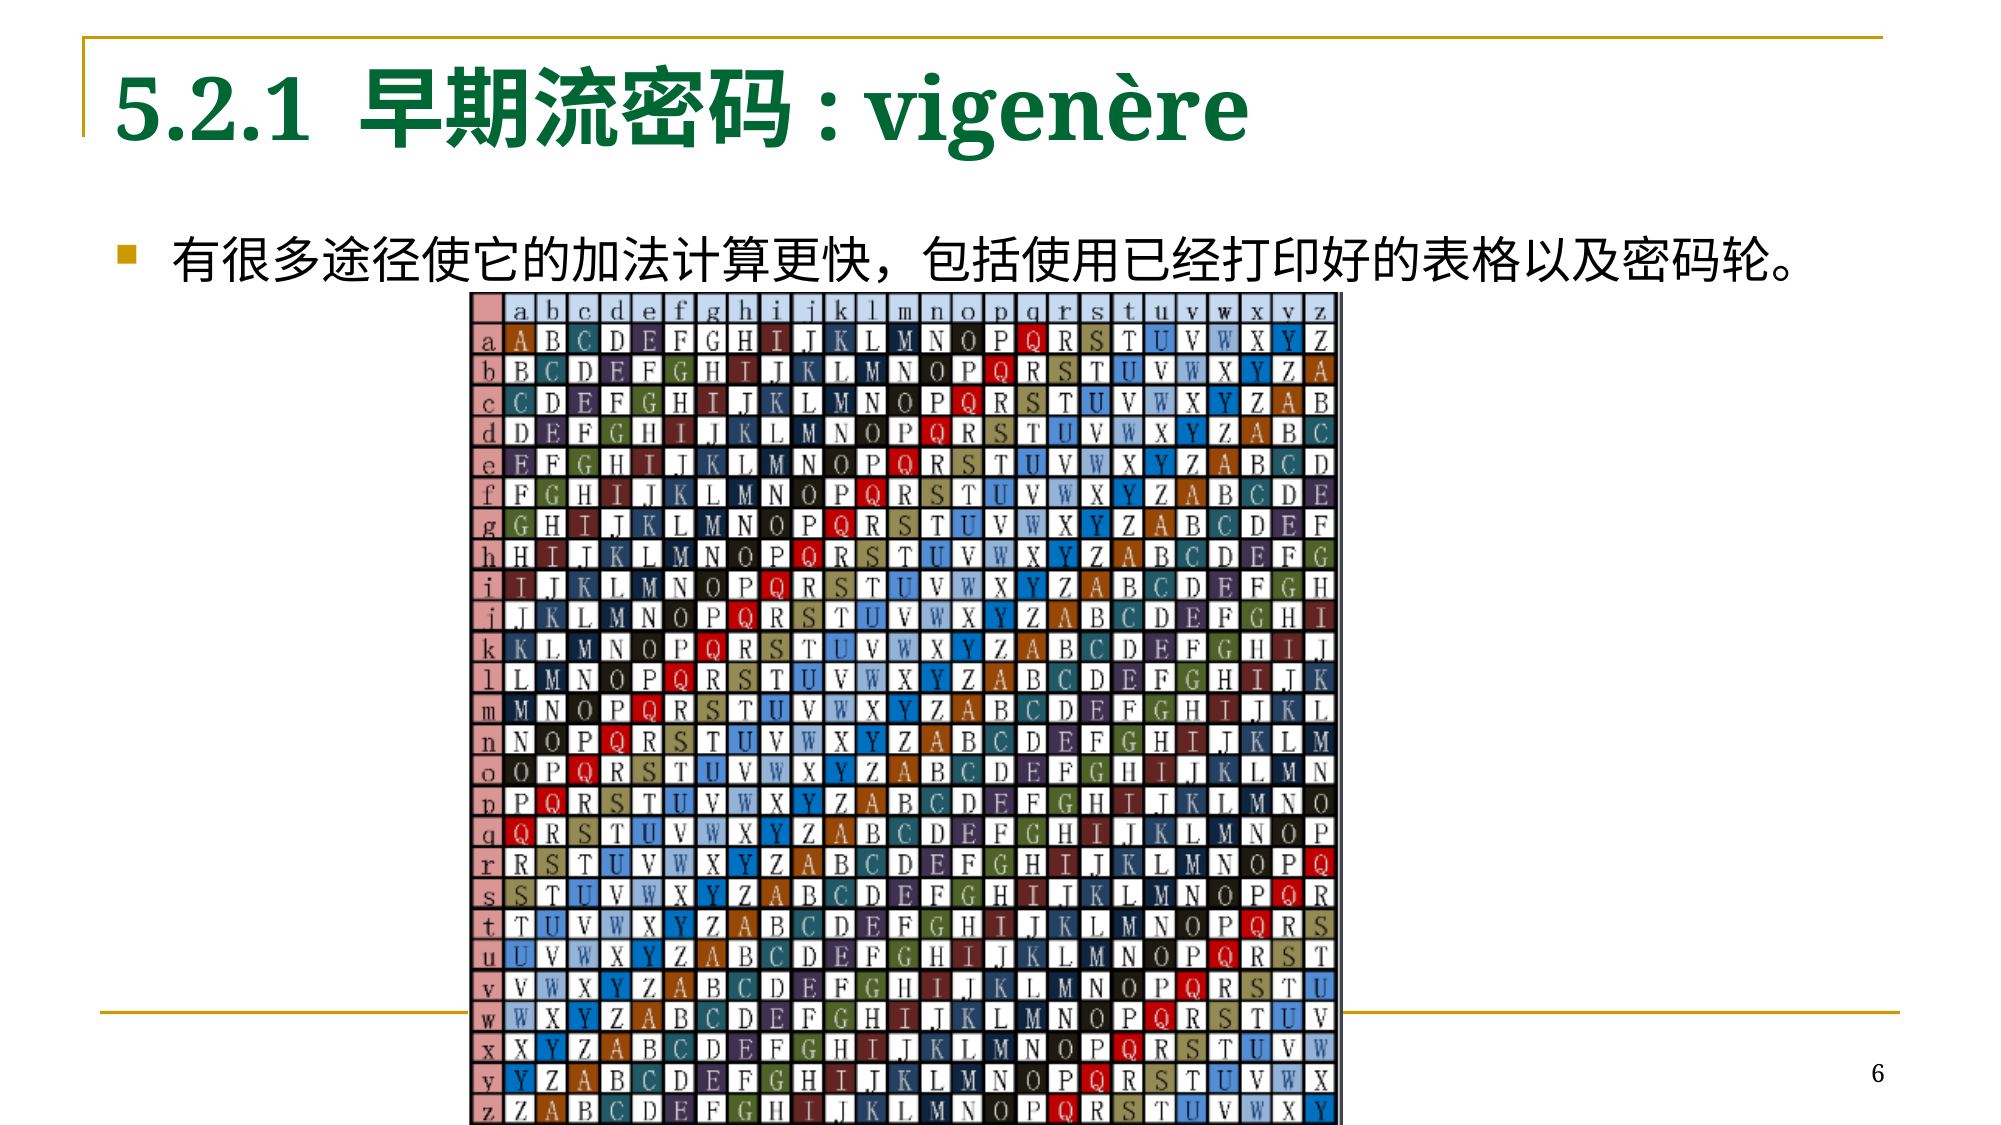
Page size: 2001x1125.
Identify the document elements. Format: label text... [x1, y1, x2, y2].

picture [468, 292, 1343, 1125]
slide_number 6 [1433, 1023, 1901, 1100]
list 有很多途径使它的加法计算更快，包括使用已经打印好的表格以及密码轮。 [99, 190, 1900, 935]
title 5.2.1 早期流密码: vigenère [99, 45, 1900, 190]
